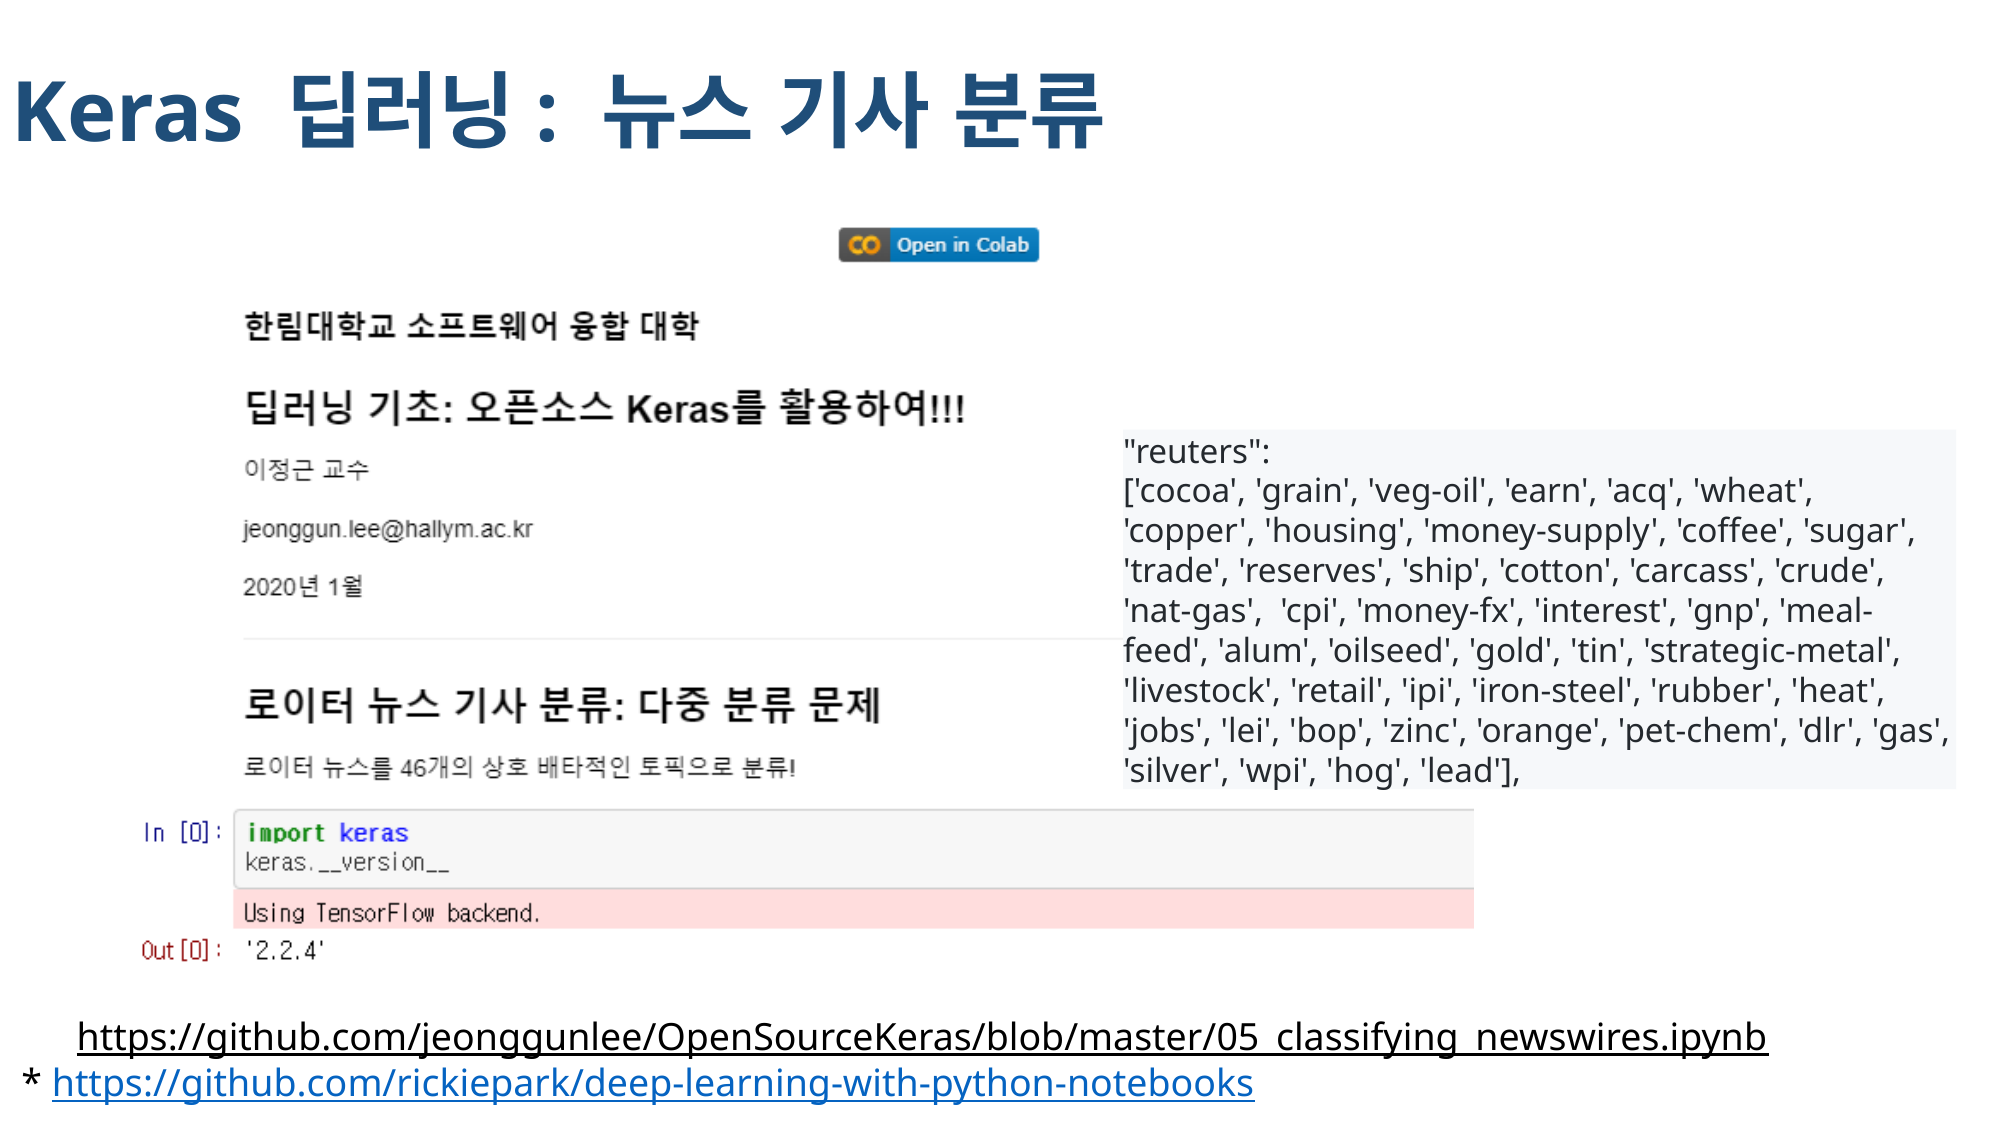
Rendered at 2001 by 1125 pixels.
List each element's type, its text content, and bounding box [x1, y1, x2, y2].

text_box "reuters": ['cocoa', 'grain', 'veg-oil', 'earn', 'acq', 'wheat', 'copper', 'housing', 'money-supply', 'coffee', 'sugar', 'trade', 'reserves', 'ship', 'cotton', 'carcass', 'crude', 'nat-gas', 'cpi', 'money-fx', 'interest', 'gnp', 'meal-feed', 'alum', 'oilseed', 'gold', 'tin', 'strategic-metal', 'livestock', 'retail', 'ipi', 'iron-steel', 'rubber', 'heat', 'jobs', 'lei', 'bop', 'zinc', 'orange', 'pet-chem', 'dlr', 'gas', 'silver', 'wpi', 'hog', 'lead'], [1474, 429, 1957, 790]
picture [119, 210, 1474, 982]
text_box https://github.com/jeonggunlee/OpenSourceKeras/blob/master/05_classifying_newswires.ipynb [61, 1005, 1969, 1071]
text_box Keras 딥러닝: 뉴스 기사 분류 [0, 50, 1122, 166]
text_box * https://github.com/rickiepark/deep-learning-with-python-notebooks [6, 1051, 1280, 1118]
